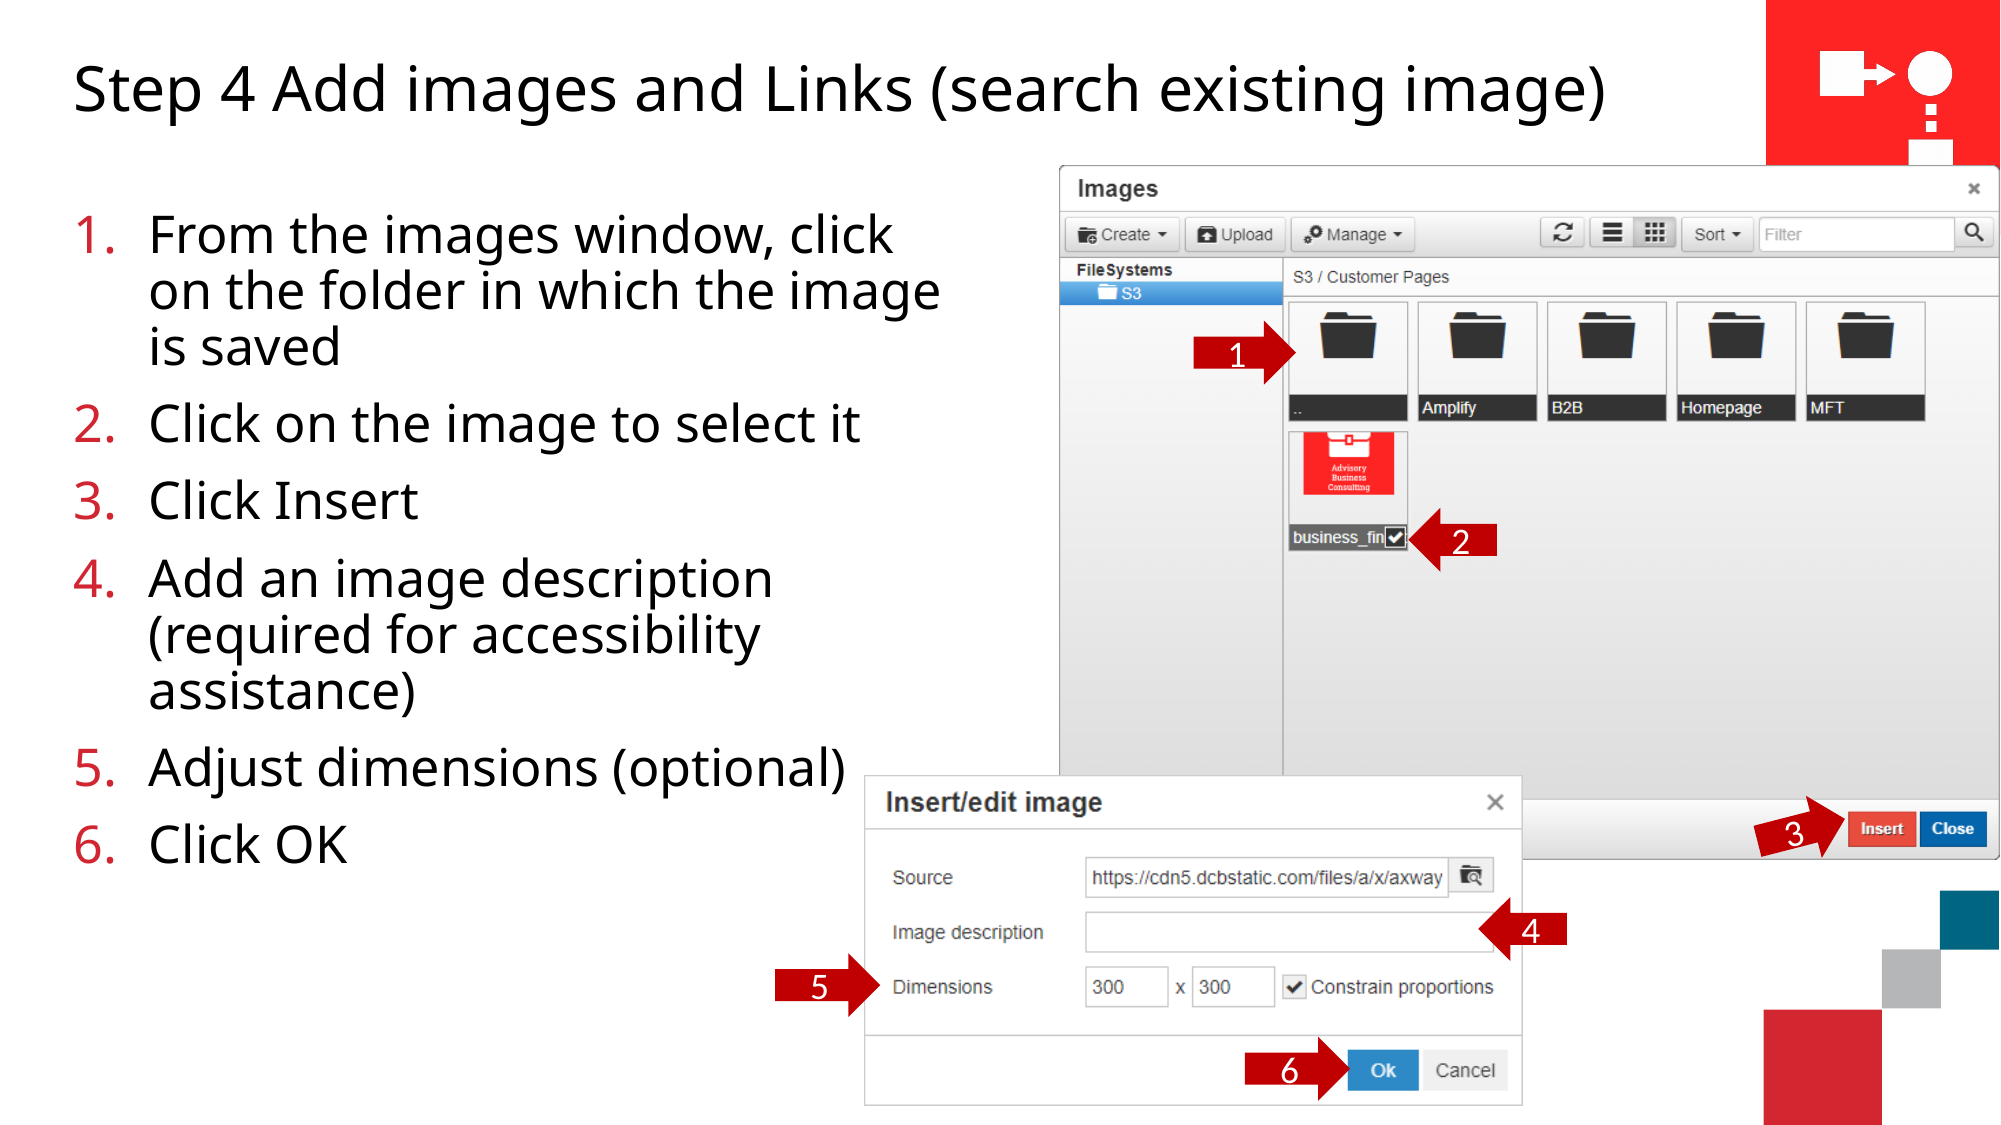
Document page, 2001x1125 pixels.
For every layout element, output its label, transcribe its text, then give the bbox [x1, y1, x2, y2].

text_box 4 [1523, 911, 1569, 946]
picture [864, 32, 2000, 1106]
text_box 5 [774, 950, 864, 1020]
title Step 4 Add images and Links (search existing image) [59, 17, 1802, 166]
list From the images window, click on the folder in which the image is saved Click on the image to select it Click Insert Add an image description (required for accessibility assistance) Adjust dimensions (optional) Click OK [59, 200, 968, 1034]
